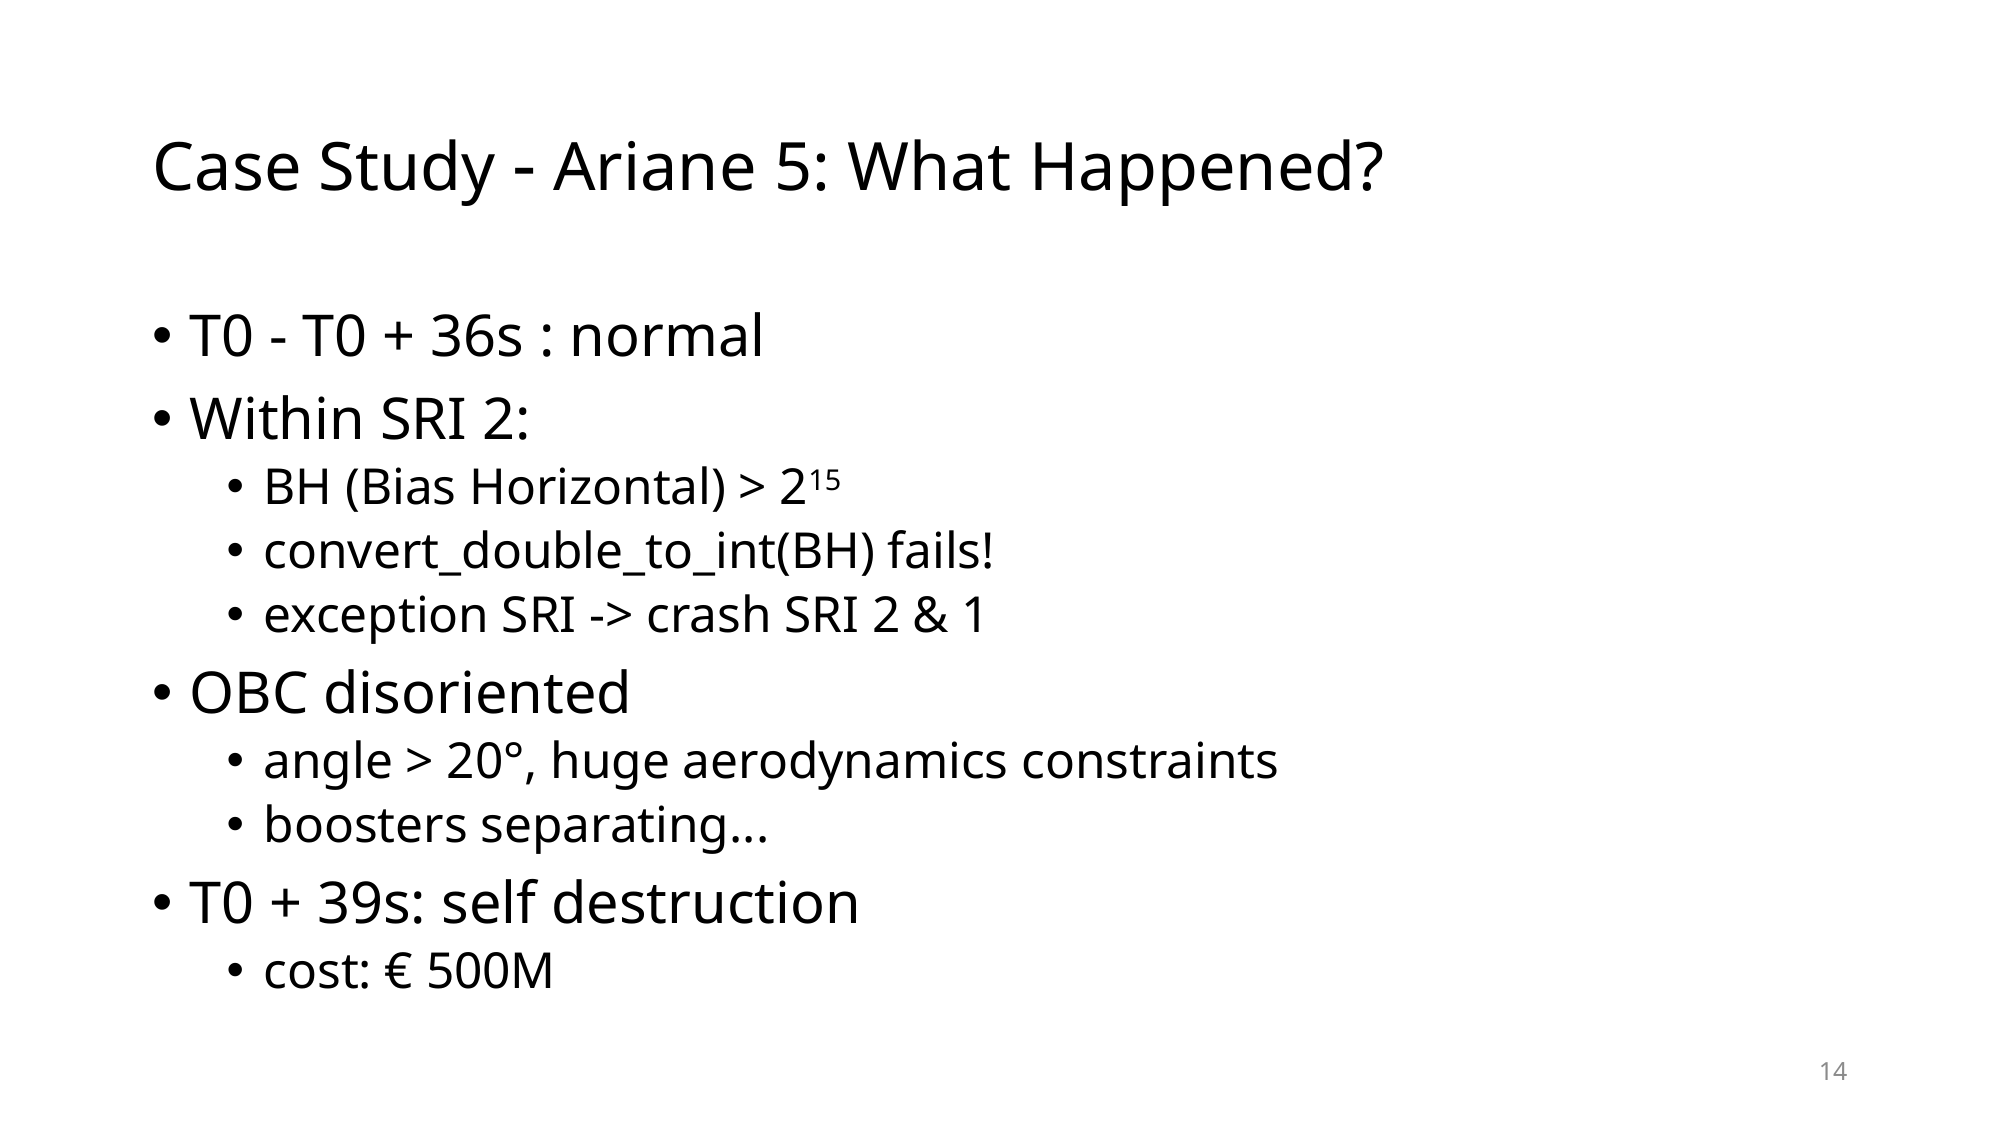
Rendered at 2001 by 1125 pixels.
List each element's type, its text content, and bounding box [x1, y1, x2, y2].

slide_number 14 [1412, 1042, 1863, 1103]
list T0 - T0 + 36s : normal Within SRI 2: BH (Bias Horizontal) > 215 convert_double_to_int(BH) fails! exception SRI -> crash SRI 2 & 1 OBC disoriented angle > 20°, huge aerodynamics constraints boosters separating... T0 + 39s: self destruction cost: € 500M [137, 299, 1863, 1014]
title Case Study  Ariane 5: What Happened? [137, 59, 1863, 278]
